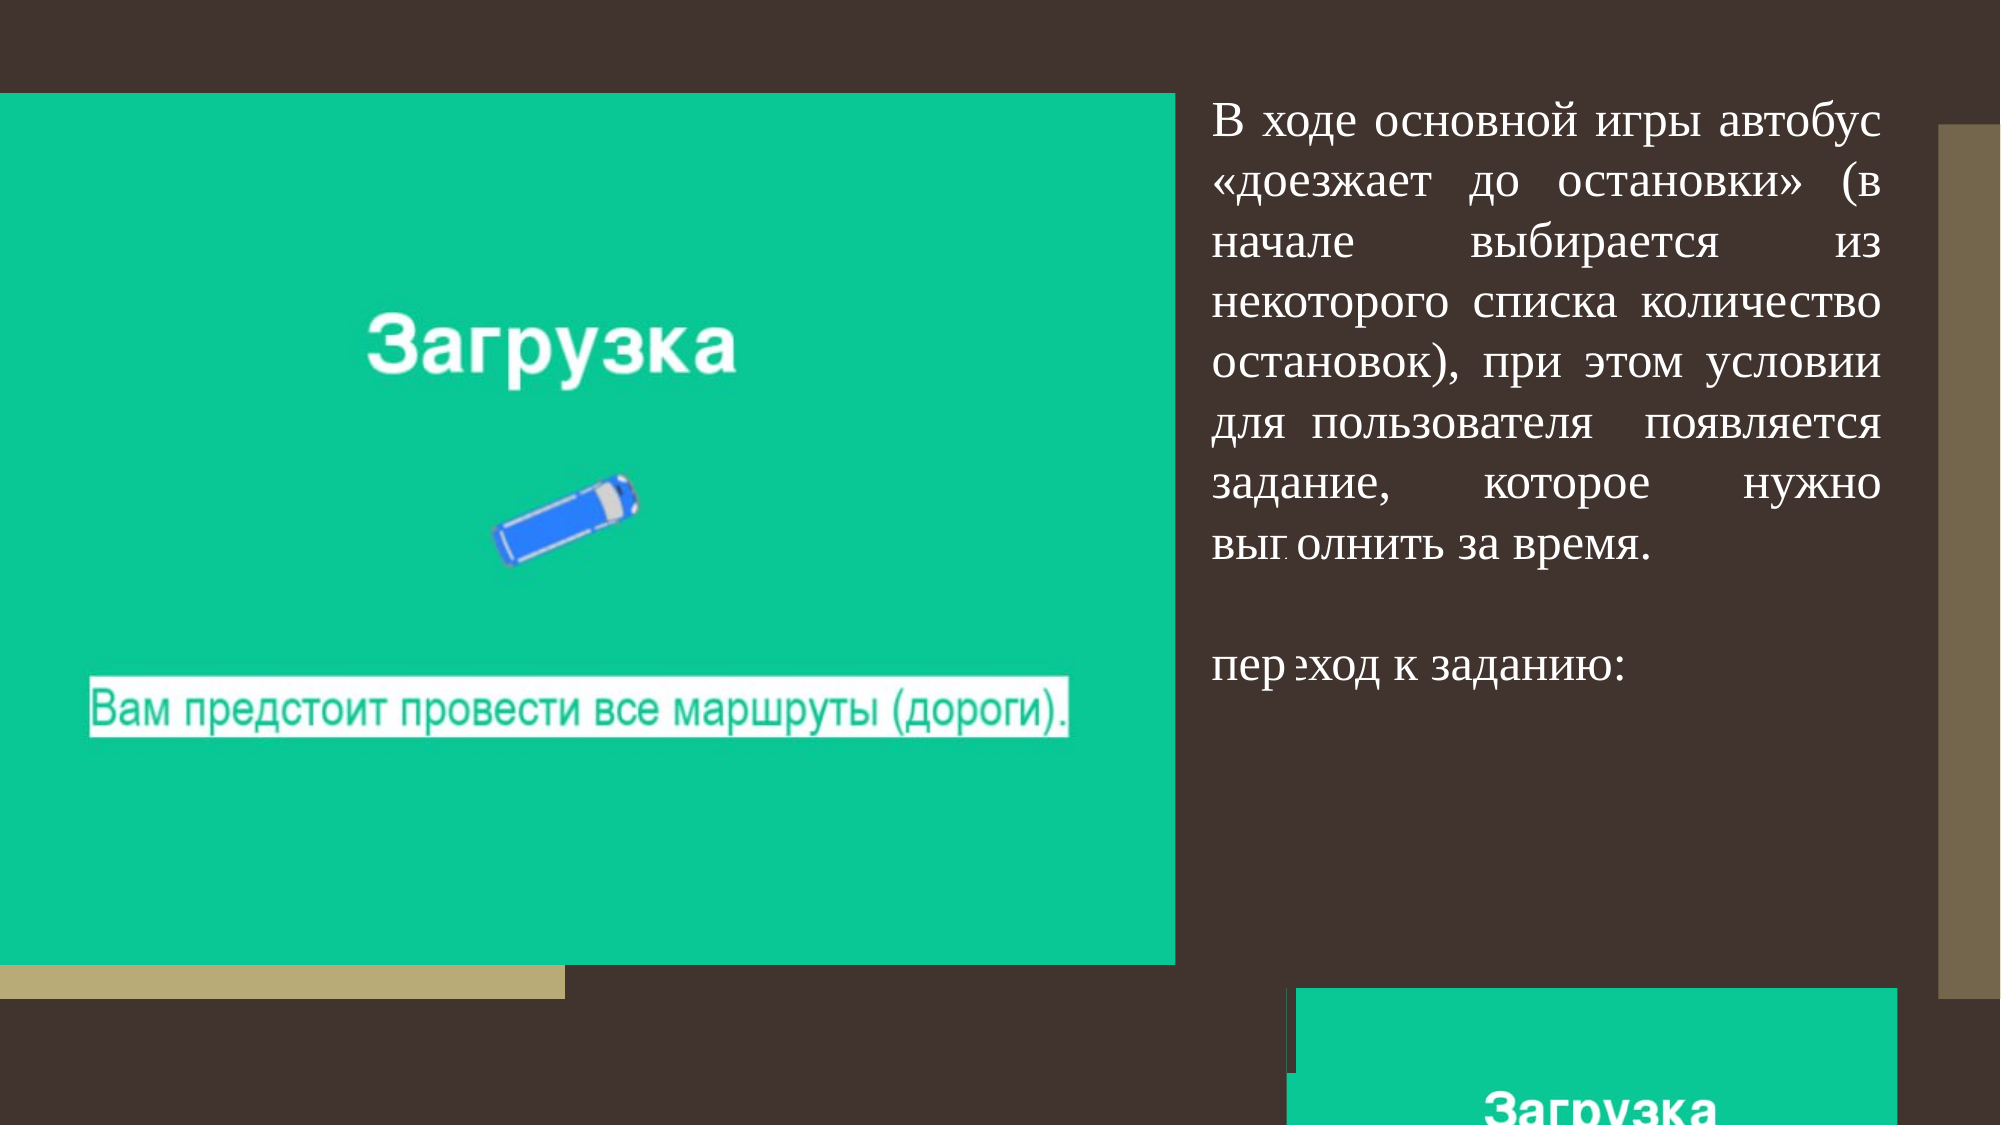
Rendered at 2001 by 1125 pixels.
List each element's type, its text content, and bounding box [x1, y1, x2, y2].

text_box В ходе основной игры автобус «доезжает до остановки» (в начале выбирается из некоторого списка количество остановок), при этом условии для пользователя появляется задание, которое нужно выполнить за время. переход к заданию: [1196, 73, 1898, 703]
picture [0, 93, 1176, 965]
picture [1286, 988, 1898, 1125]
